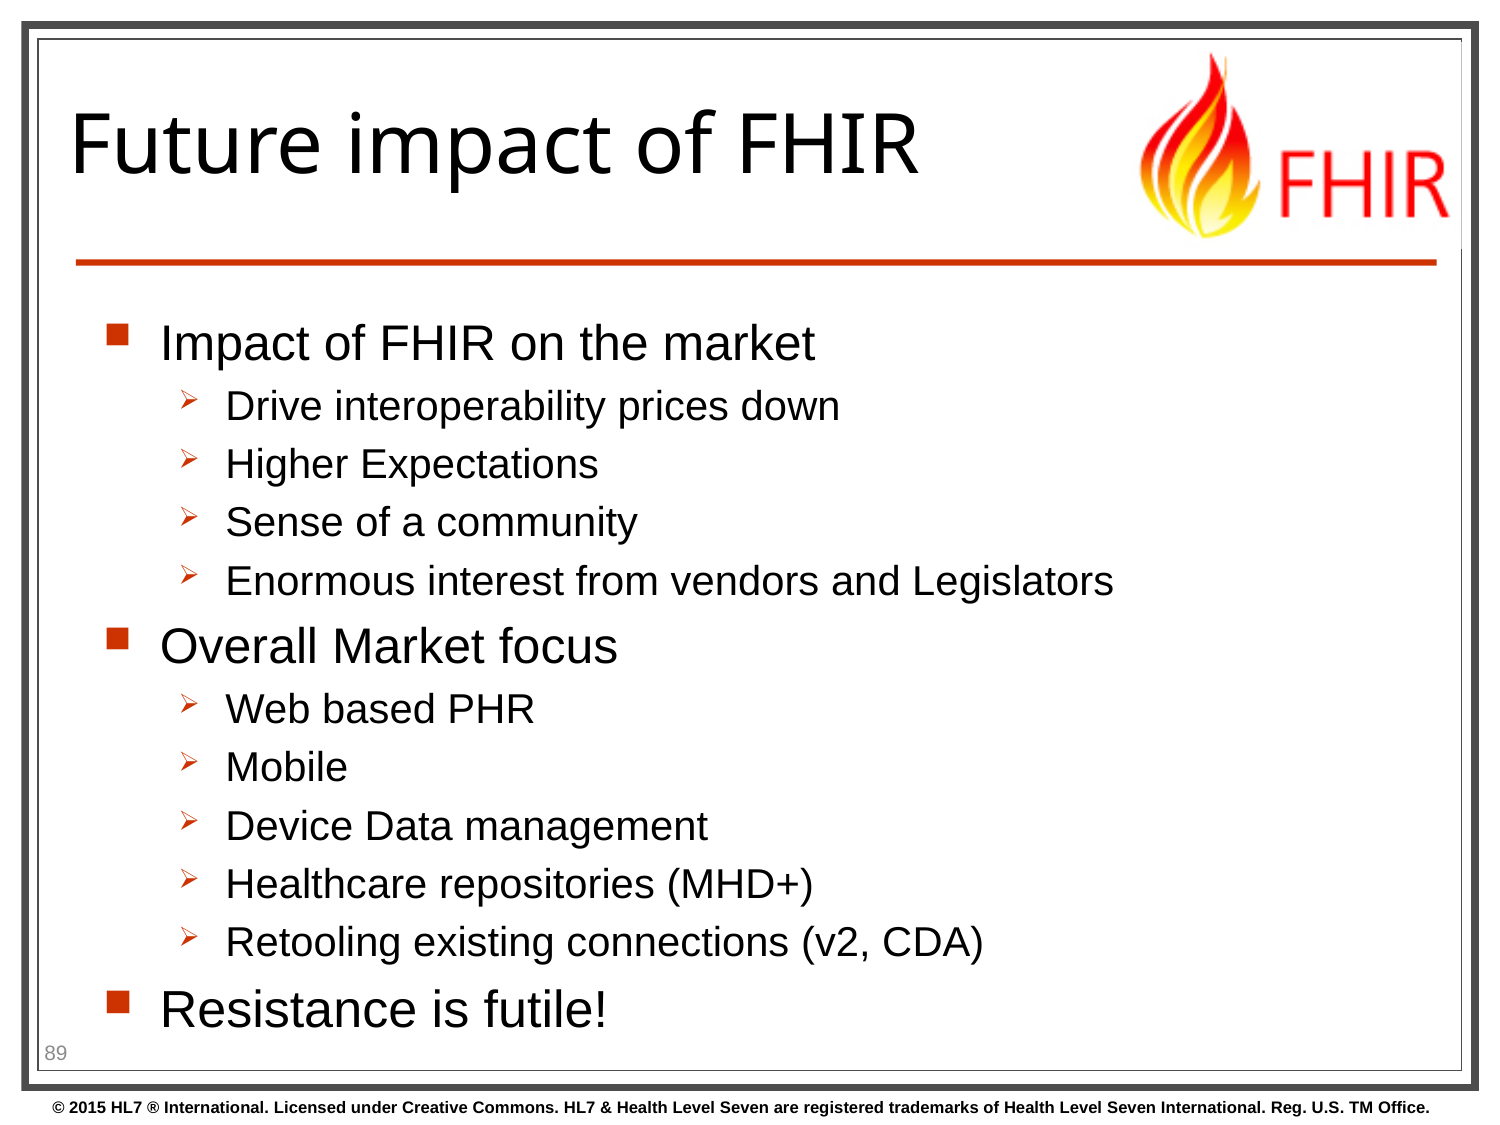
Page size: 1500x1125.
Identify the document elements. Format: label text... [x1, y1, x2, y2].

picture [1128, 42, 1462, 249]
list Impact of FHIR on the market Drive interoperability prices down Higher Expectations Sense of a community Enormous interest from vendors and Legislators Overall Market focus Web based PHR Mobile Device Data management Healthcare repositories (MHD+) Retooling existing connections (v2, CDA) Resistance is futile! [88, 302, 1364, 1038]
slide_number 89 [29, 1034, 148, 1071]
title Future impact of FHIR [53, 54, 1128, 244]
